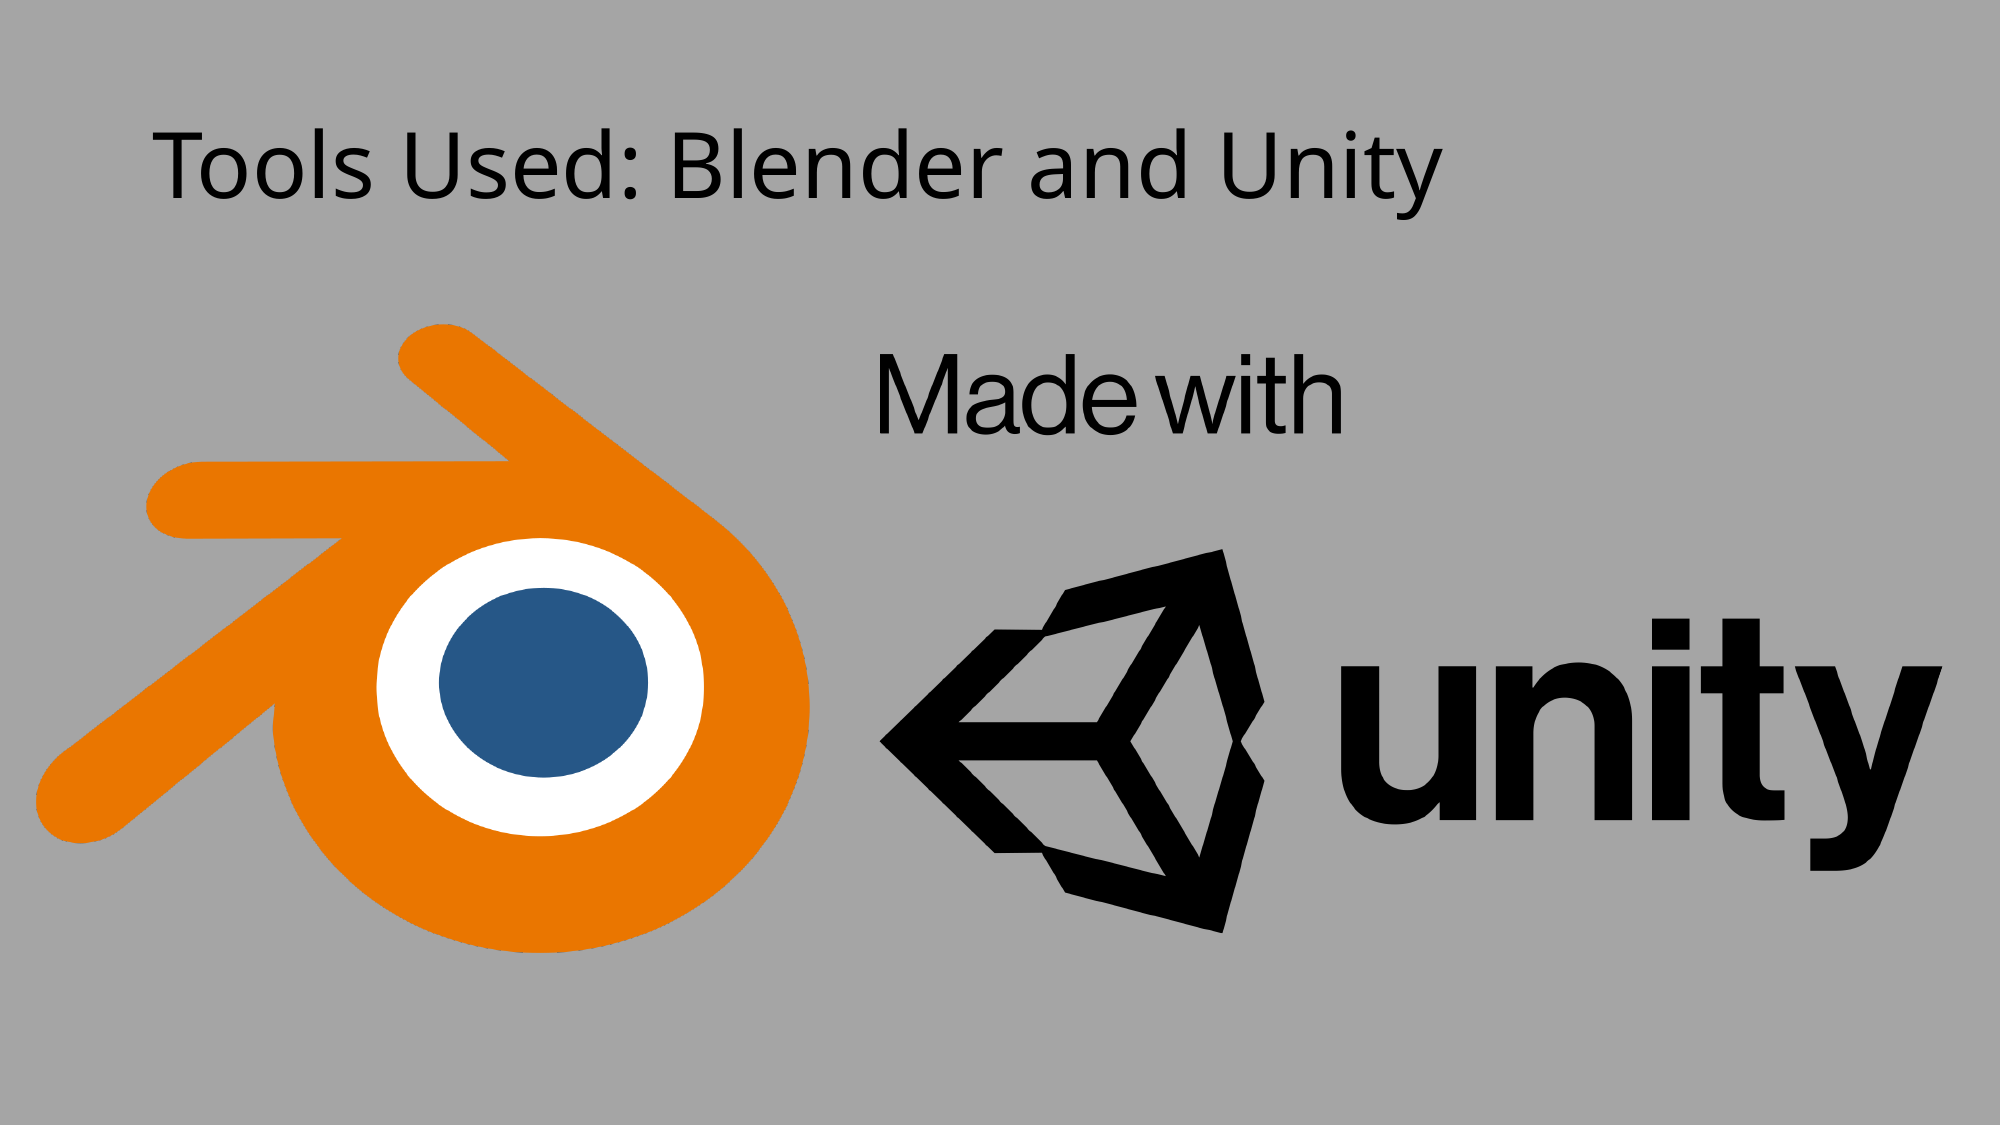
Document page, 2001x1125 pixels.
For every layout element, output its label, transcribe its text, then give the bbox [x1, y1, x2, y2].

title Tools Used: Blender and Unity [137, 59, 1863, 278]
picture [27, 162, 2000, 1125]
